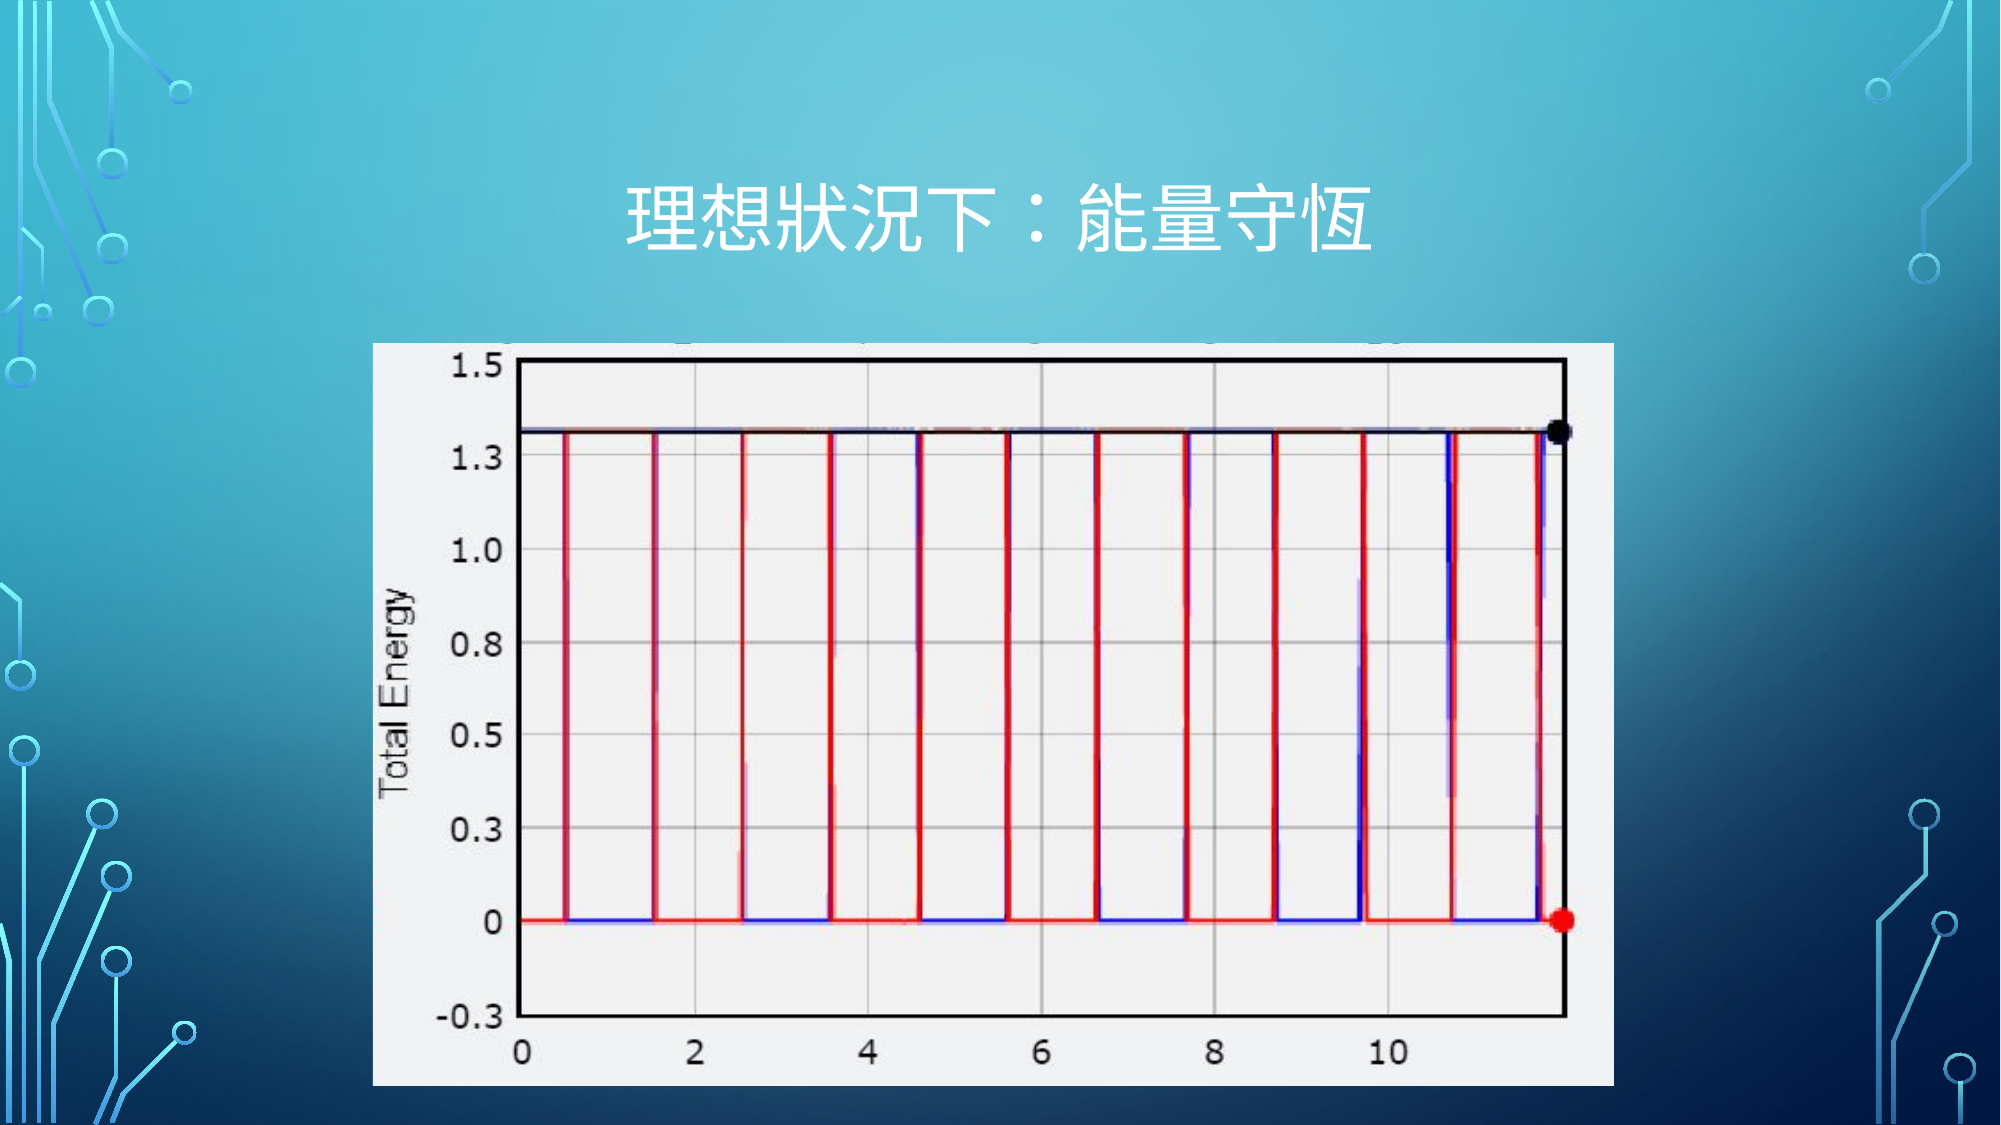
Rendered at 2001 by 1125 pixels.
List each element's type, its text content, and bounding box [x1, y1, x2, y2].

title 理想狀況下：能量守恆 [187, 101, 1813, 344]
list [372, 343, 1627, 1087]
